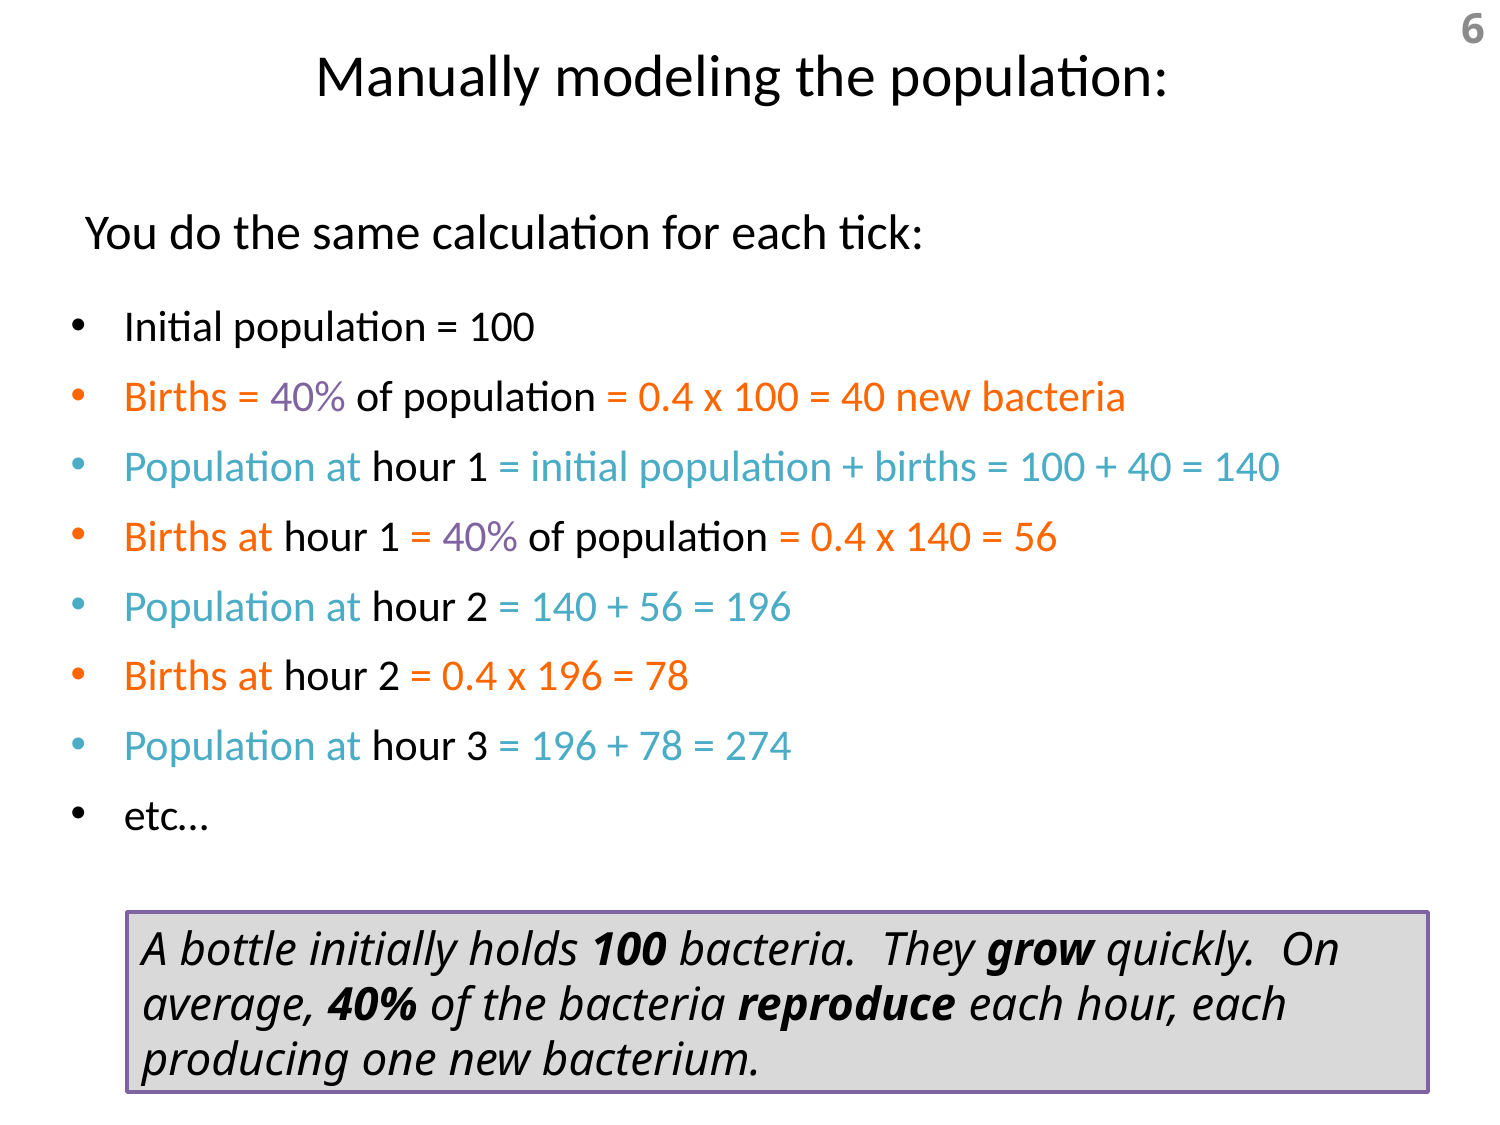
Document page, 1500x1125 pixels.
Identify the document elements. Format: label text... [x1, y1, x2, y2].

title Manually modeling the population: [75, 27, 1425, 182]
list Initial population = 100 Births = 40% of population = 0.4 x 100 = 40 new bacteria Population at hour 1 = initial population + births = 100 + 40 = 140 Births at hour 1 = 40% of population = 0.4 x 140 = 56 Population at hour 2 = 140 + 56 = 196 Births at hour 2 = 0.4 x 196 = 78 Population at hour 3 = 196 + 78 = 274 etc… [55, 290, 1406, 859]
text_box You do the same calculation for each tick: [70, 192, 940, 268]
slide_number 6 [1149, 0, 1500, 60]
text_box A bottle initially holds 100 bacteria. They grow quickly. On average, 40% of the bacteria reproduce each hour, each producing one new bacterium. [125, 910, 1430, 1094]
